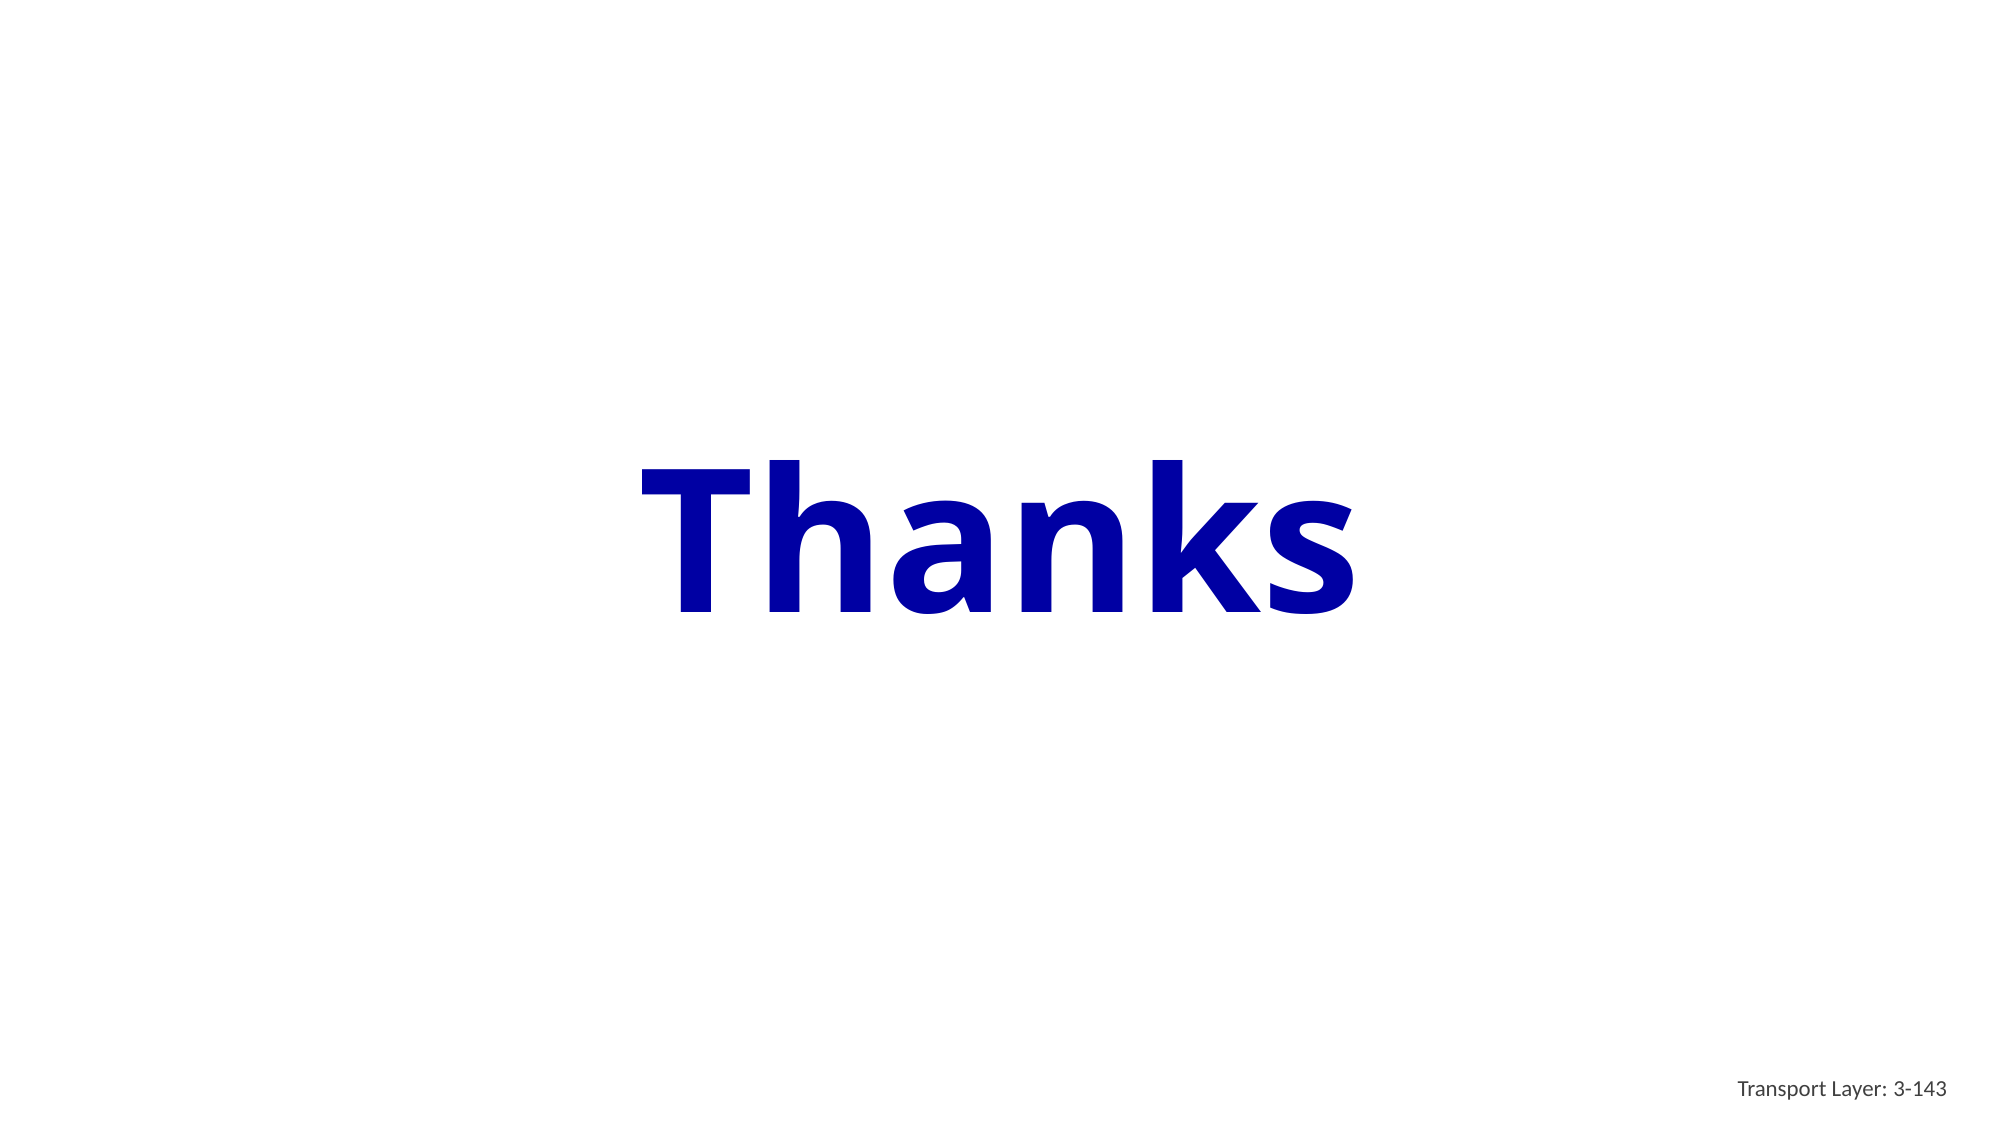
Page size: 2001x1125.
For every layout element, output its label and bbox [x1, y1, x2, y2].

slide_number [1512, 1056, 1963, 1117]
title [137, 362, 1863, 734]
